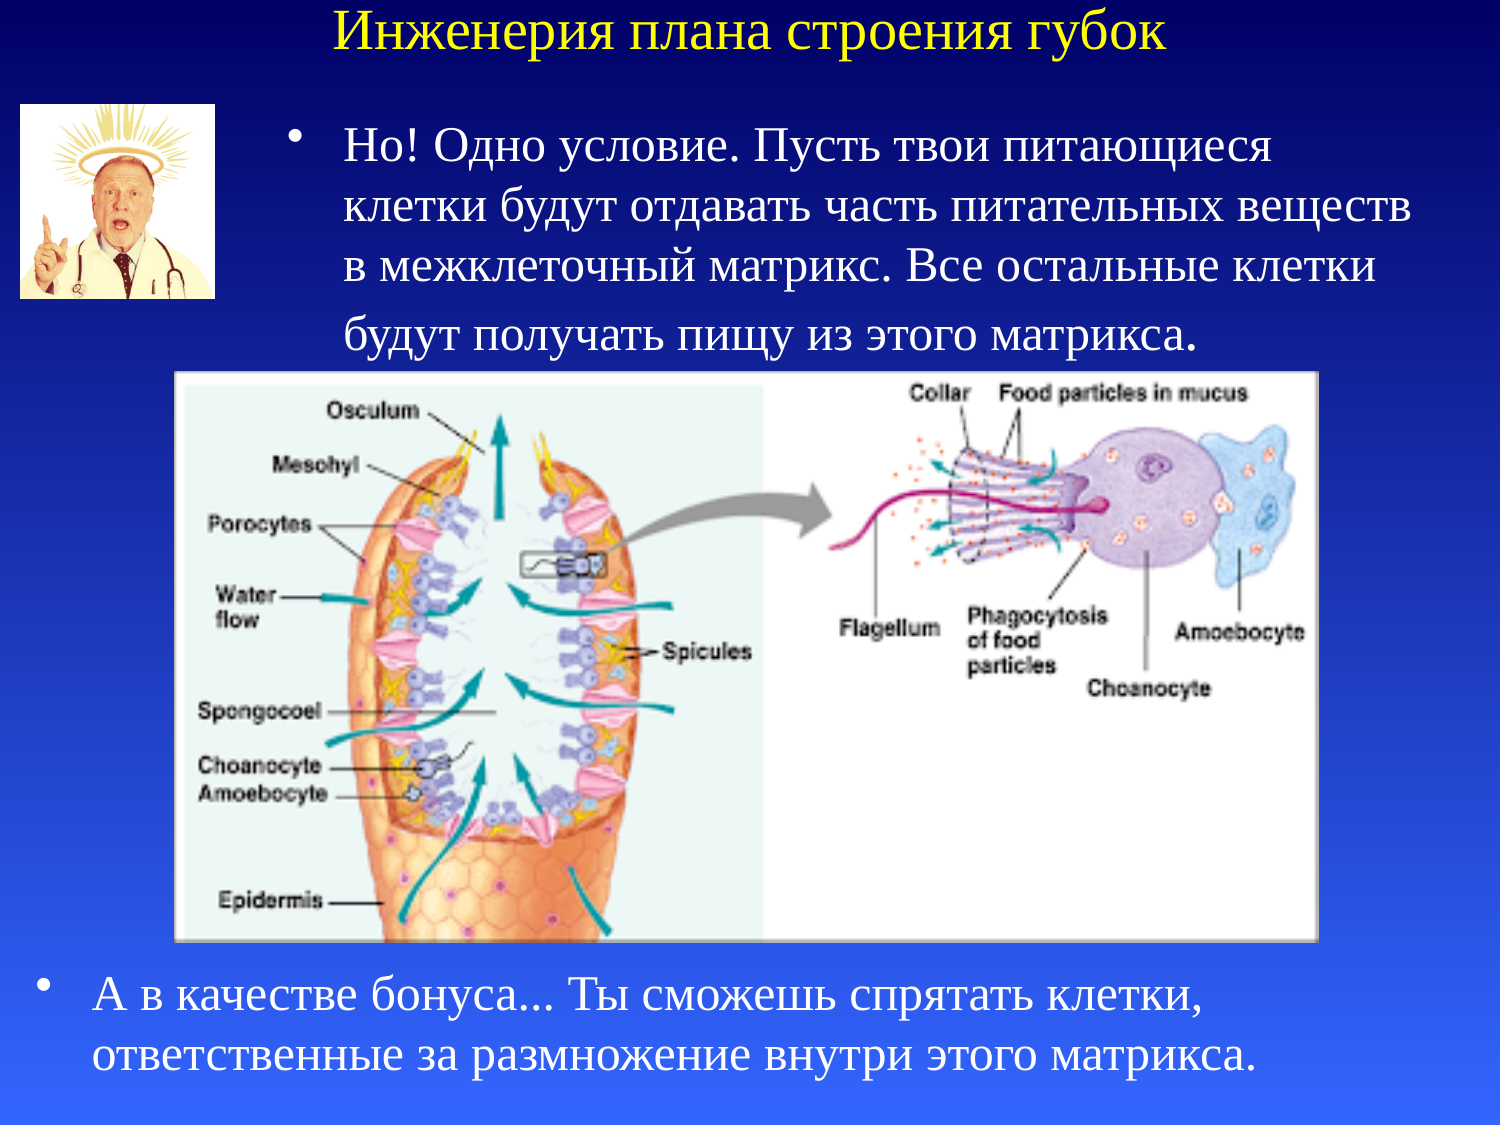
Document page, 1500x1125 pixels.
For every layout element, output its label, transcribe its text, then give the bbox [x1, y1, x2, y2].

picture [174, 371, 1319, 943]
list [20, 104, 215, 299]
title Инженерия плана строения губок [112, 17, 1388, 105]
list Но! Одно условие. Пусть твои питающиеся клетки будут отдавать часть питательных веществ в межклеточный матрикс. Все остальные клетки будут получать пищу из этого матрикса. [271, 104, 1438, 337]
text_box А в качестве бонуса... Ты сможешь спрятать клетки, ответственные за размножение внутри этого матрикса. [20, 953, 1473, 1125]
